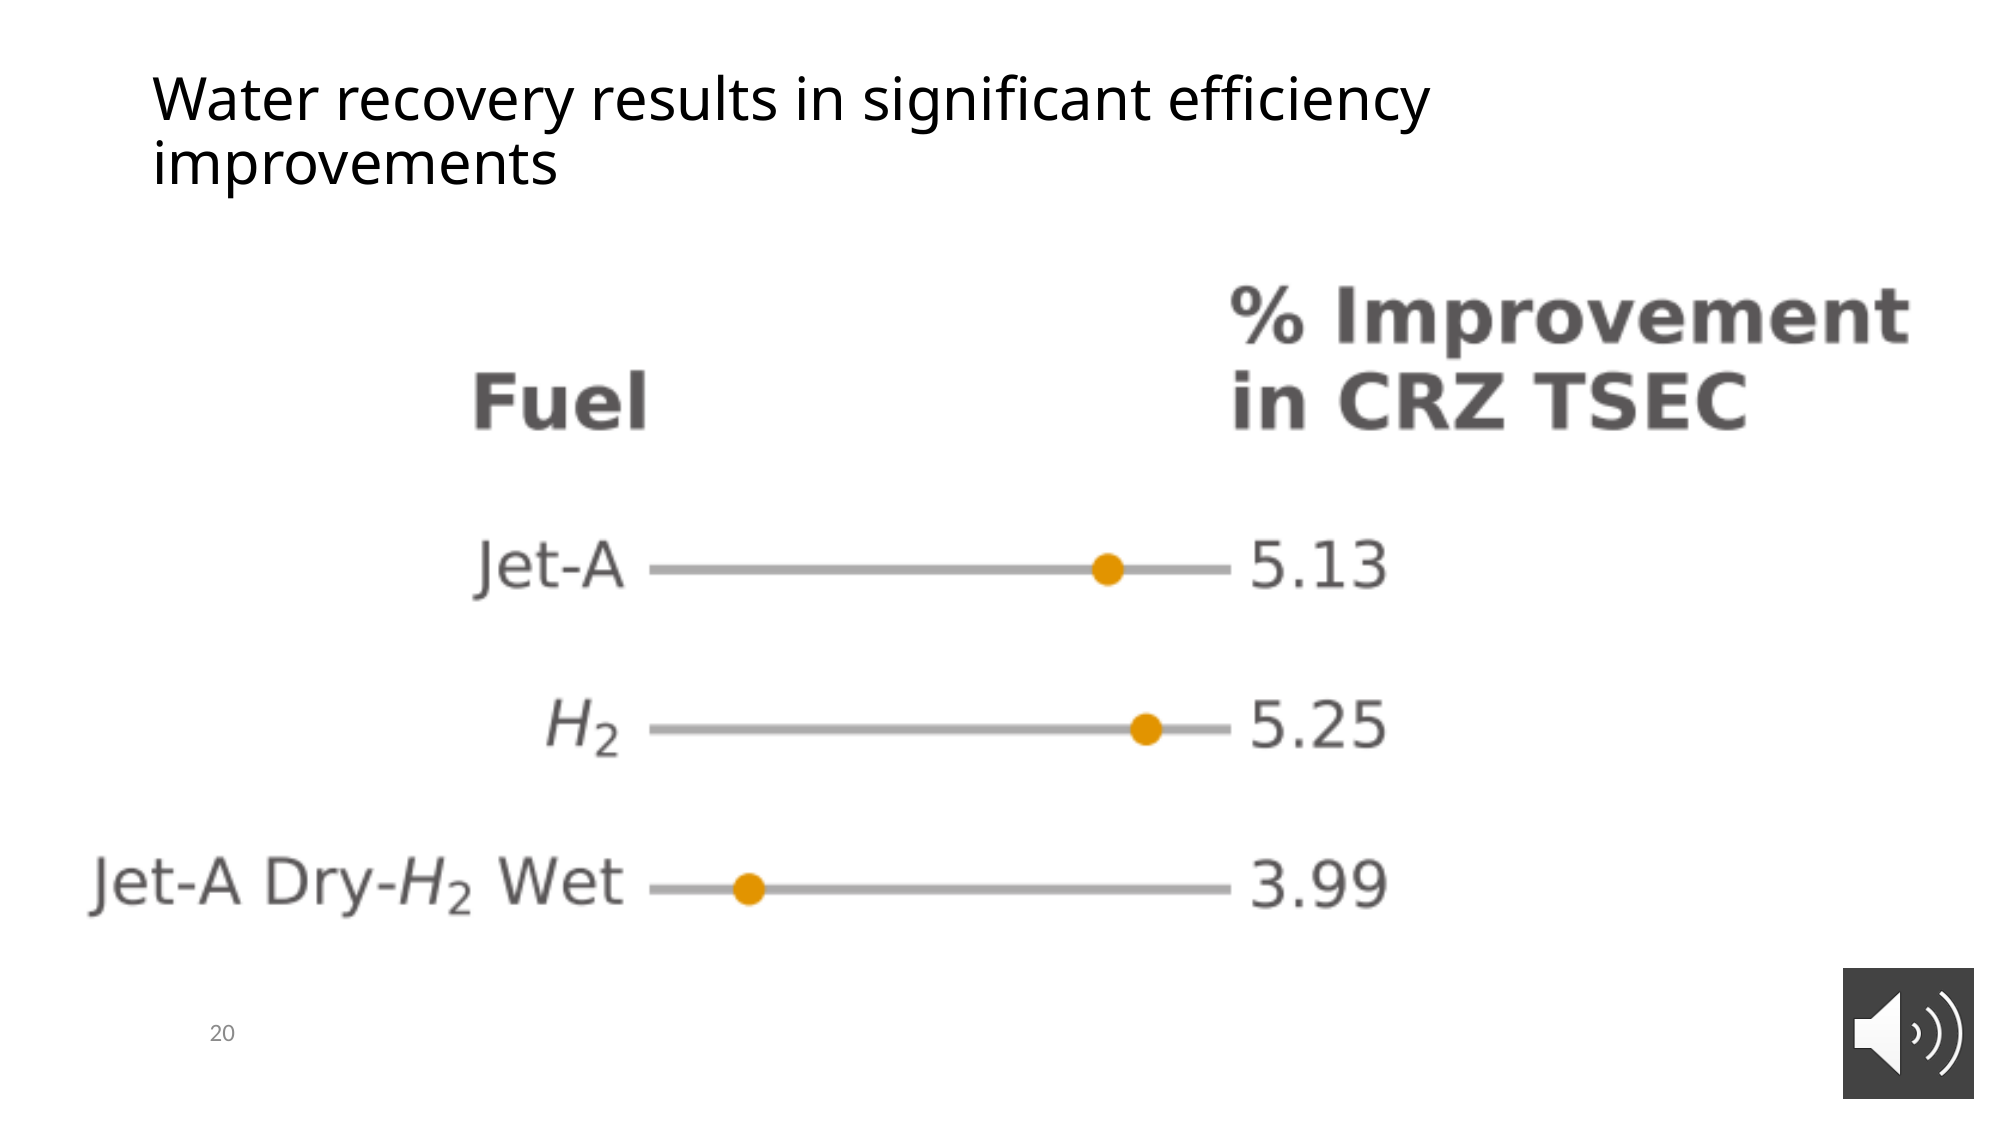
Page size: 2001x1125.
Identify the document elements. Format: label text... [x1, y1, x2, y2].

picture [83, 277, 1917, 965]
picture [1841, 966, 1975, 1100]
slide_number 20 [50, 1012, 250, 1050]
title Water recovery results in significant efficiency improvements [137, 59, 1863, 277]
